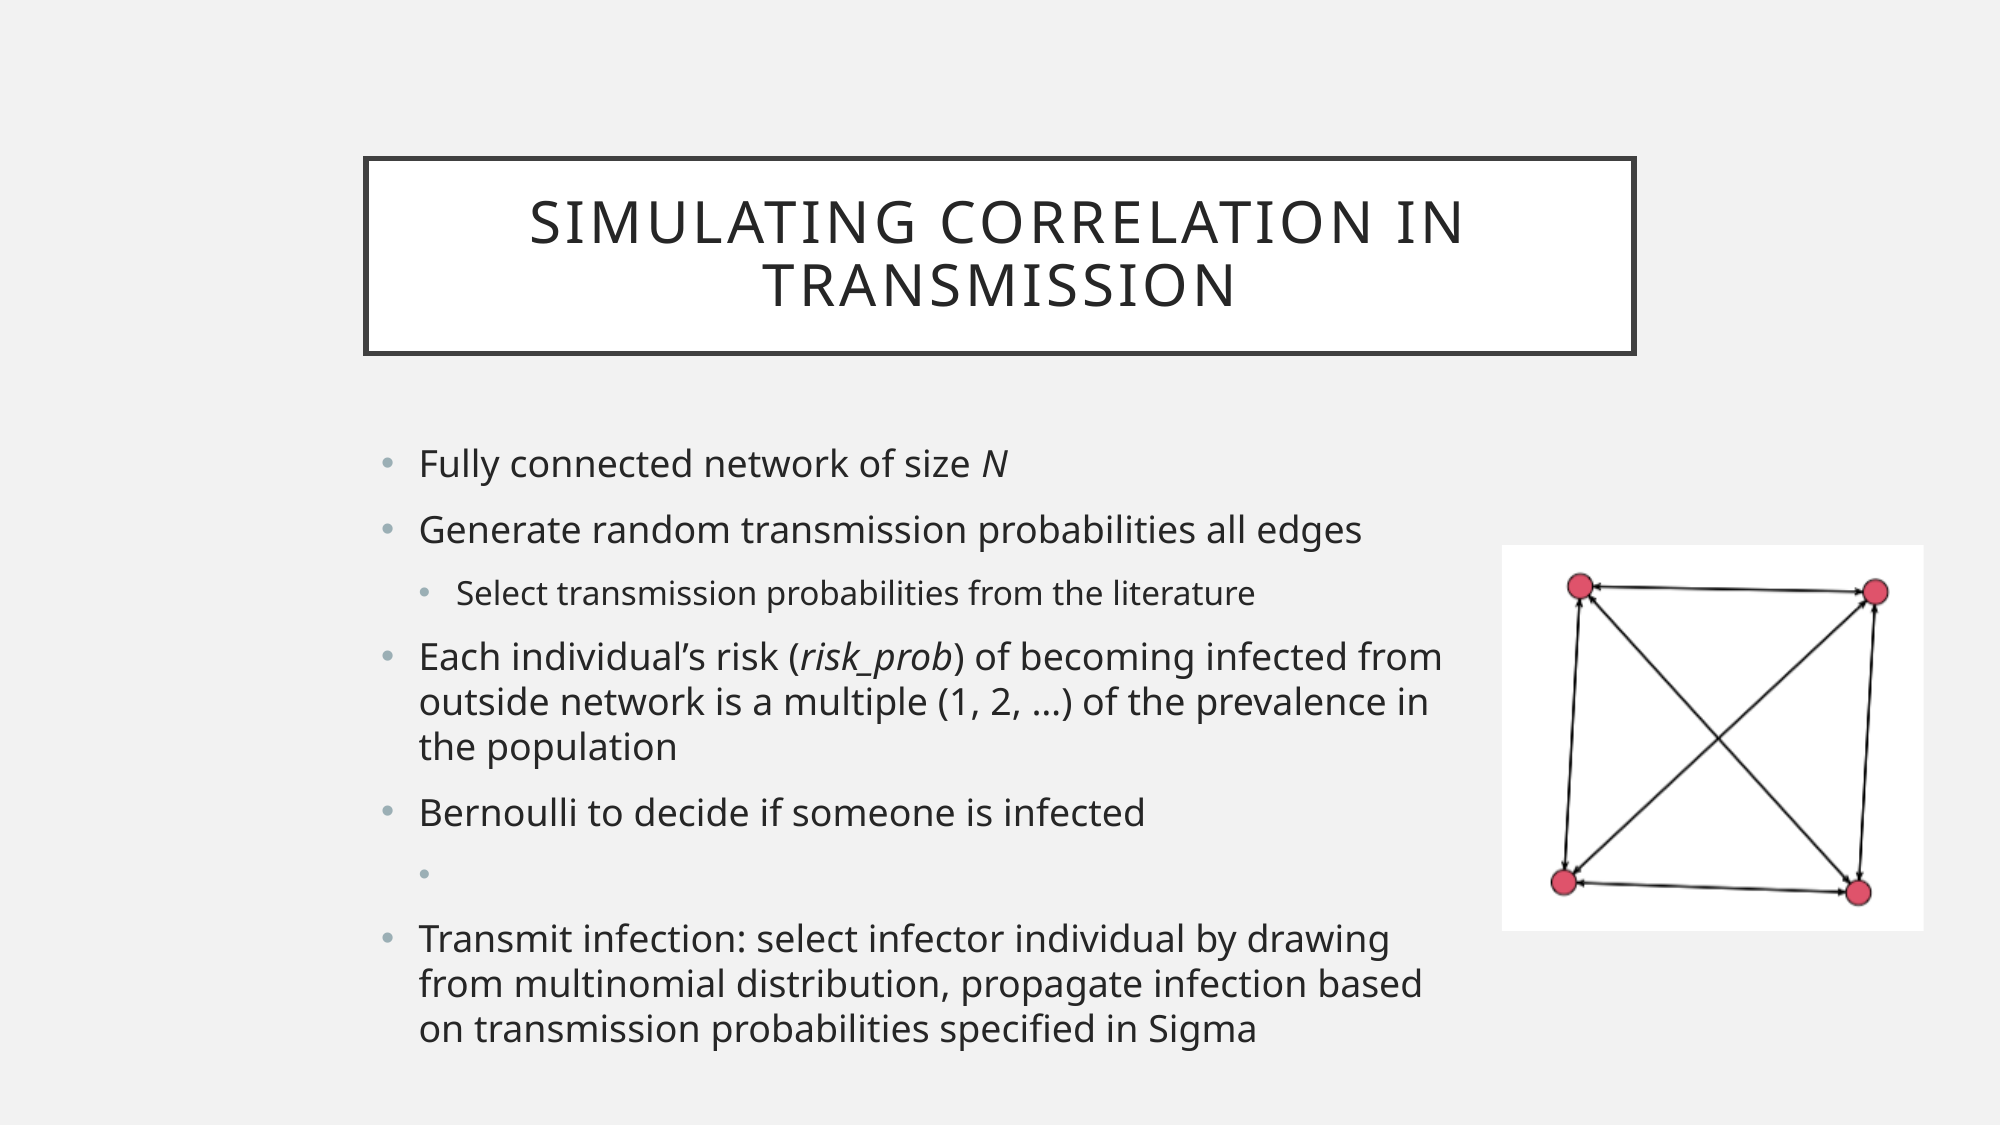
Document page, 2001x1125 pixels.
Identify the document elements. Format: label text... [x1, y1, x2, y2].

picture [1501, 545, 1924, 931]
title Simulating Correlation in transmission [363, 156, 1637, 356]
